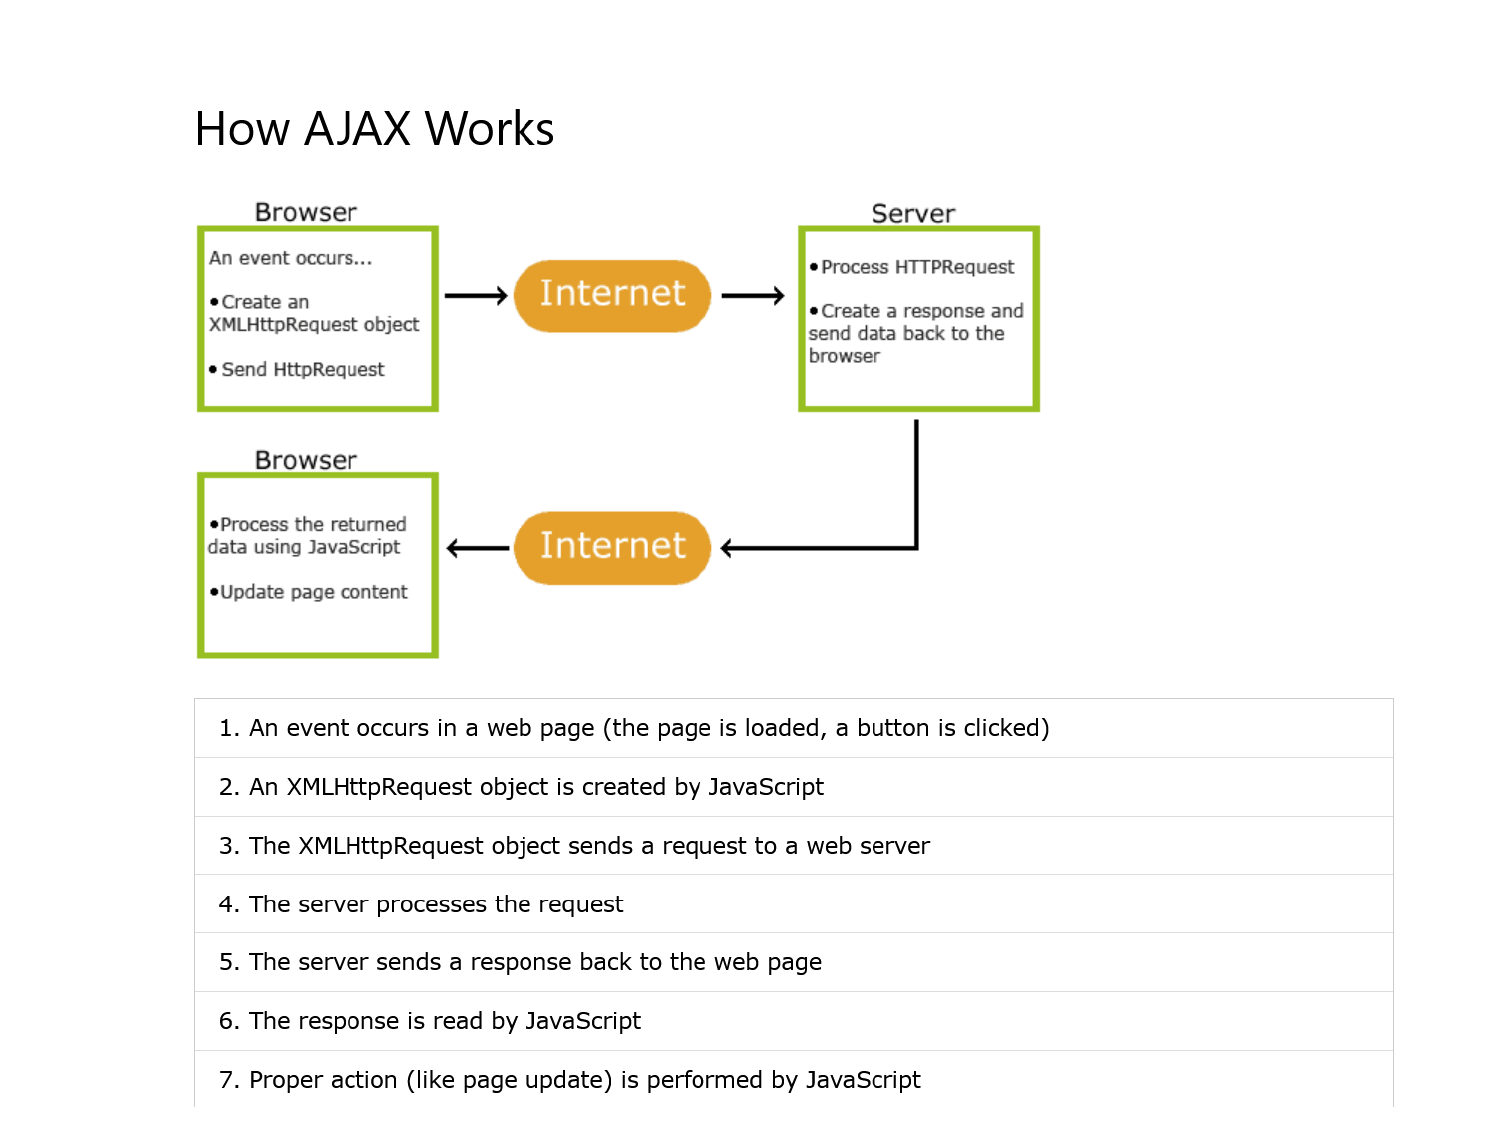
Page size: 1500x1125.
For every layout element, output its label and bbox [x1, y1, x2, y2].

list [174, 74, 1401, 1107]
